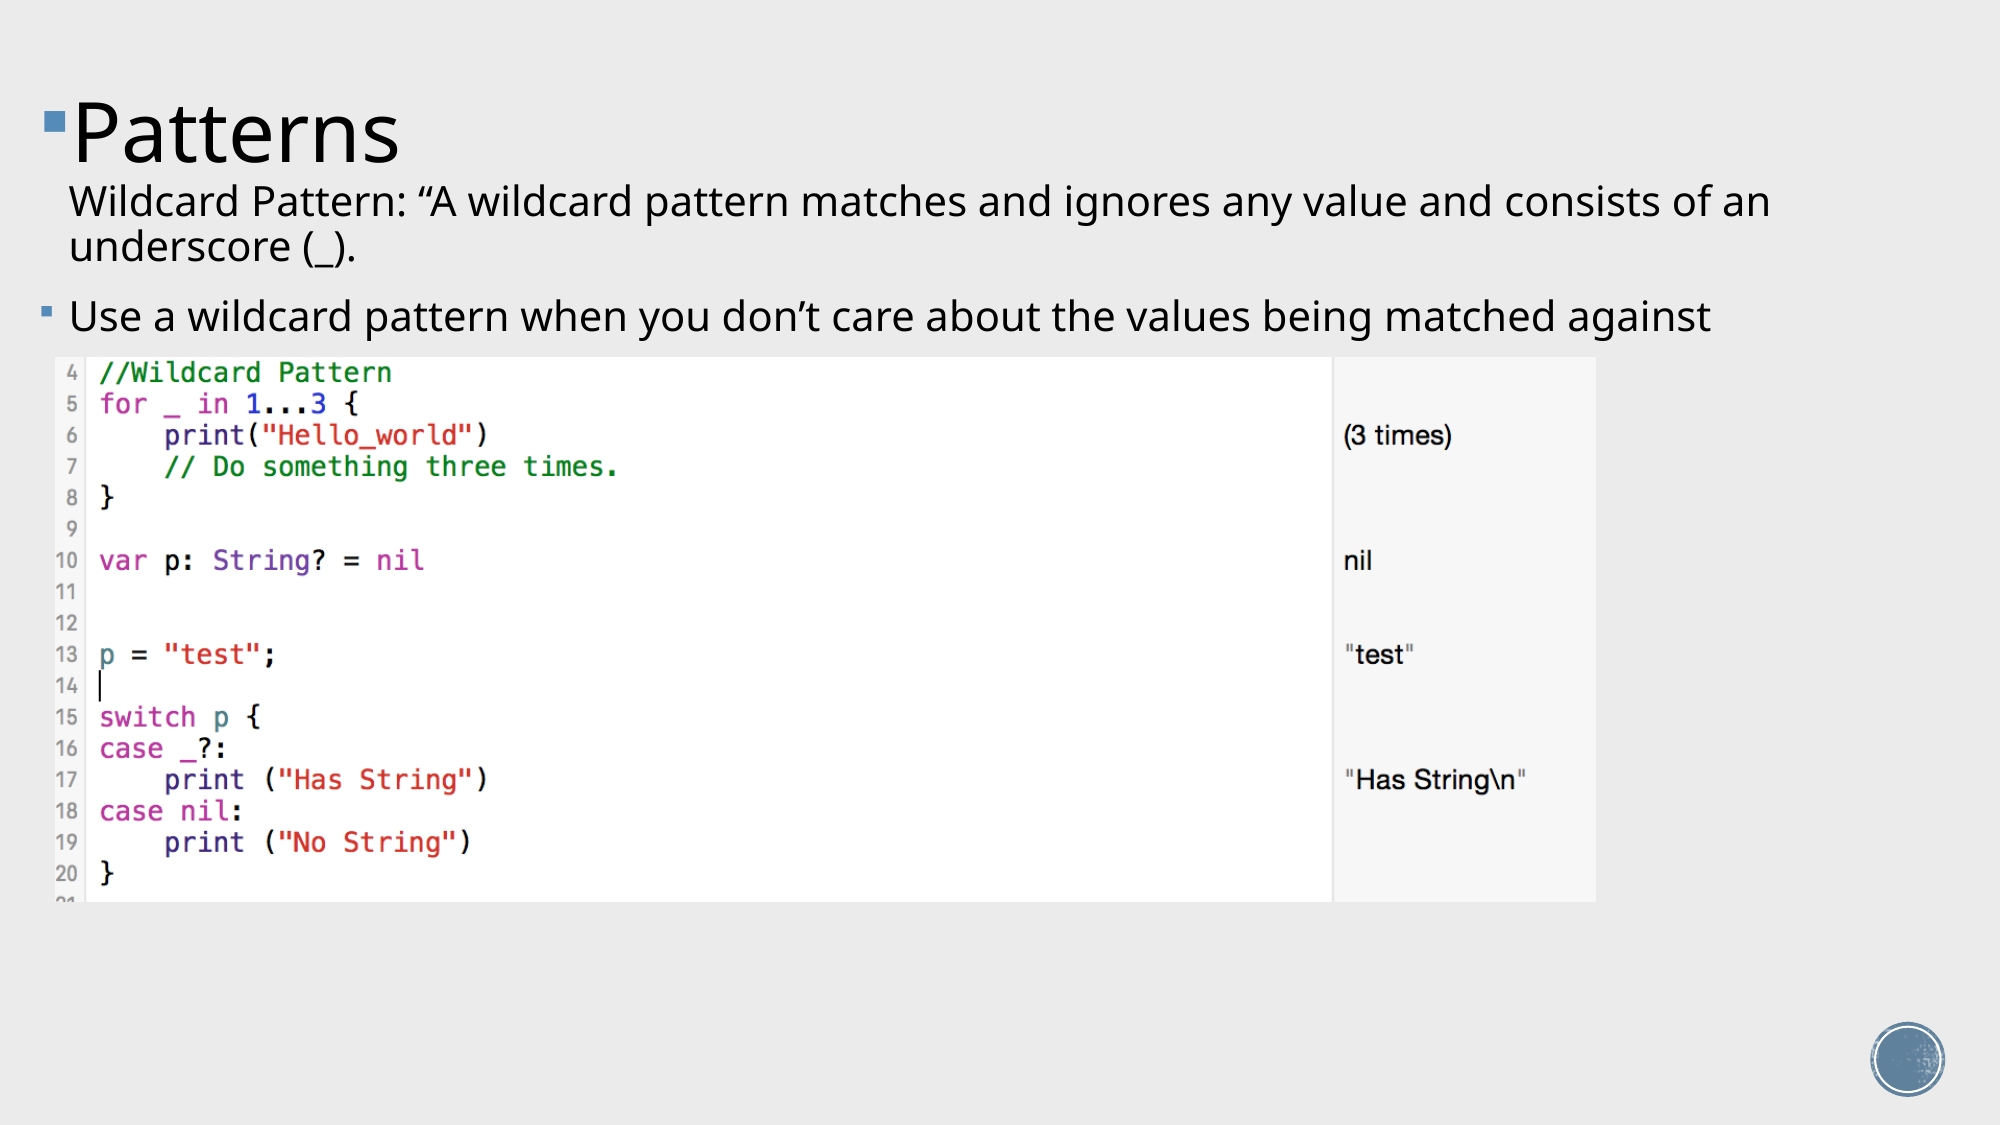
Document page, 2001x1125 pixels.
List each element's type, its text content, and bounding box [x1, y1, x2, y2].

picture [55, 357, 1594, 900]
list Patterns Wildcard Pattern: “A wildcard pattern matches and ignores any value and consists of an underscore (_). Use a wildcard pattern when you don’t care about the values being matched against [23, 83, 1826, 1013]
